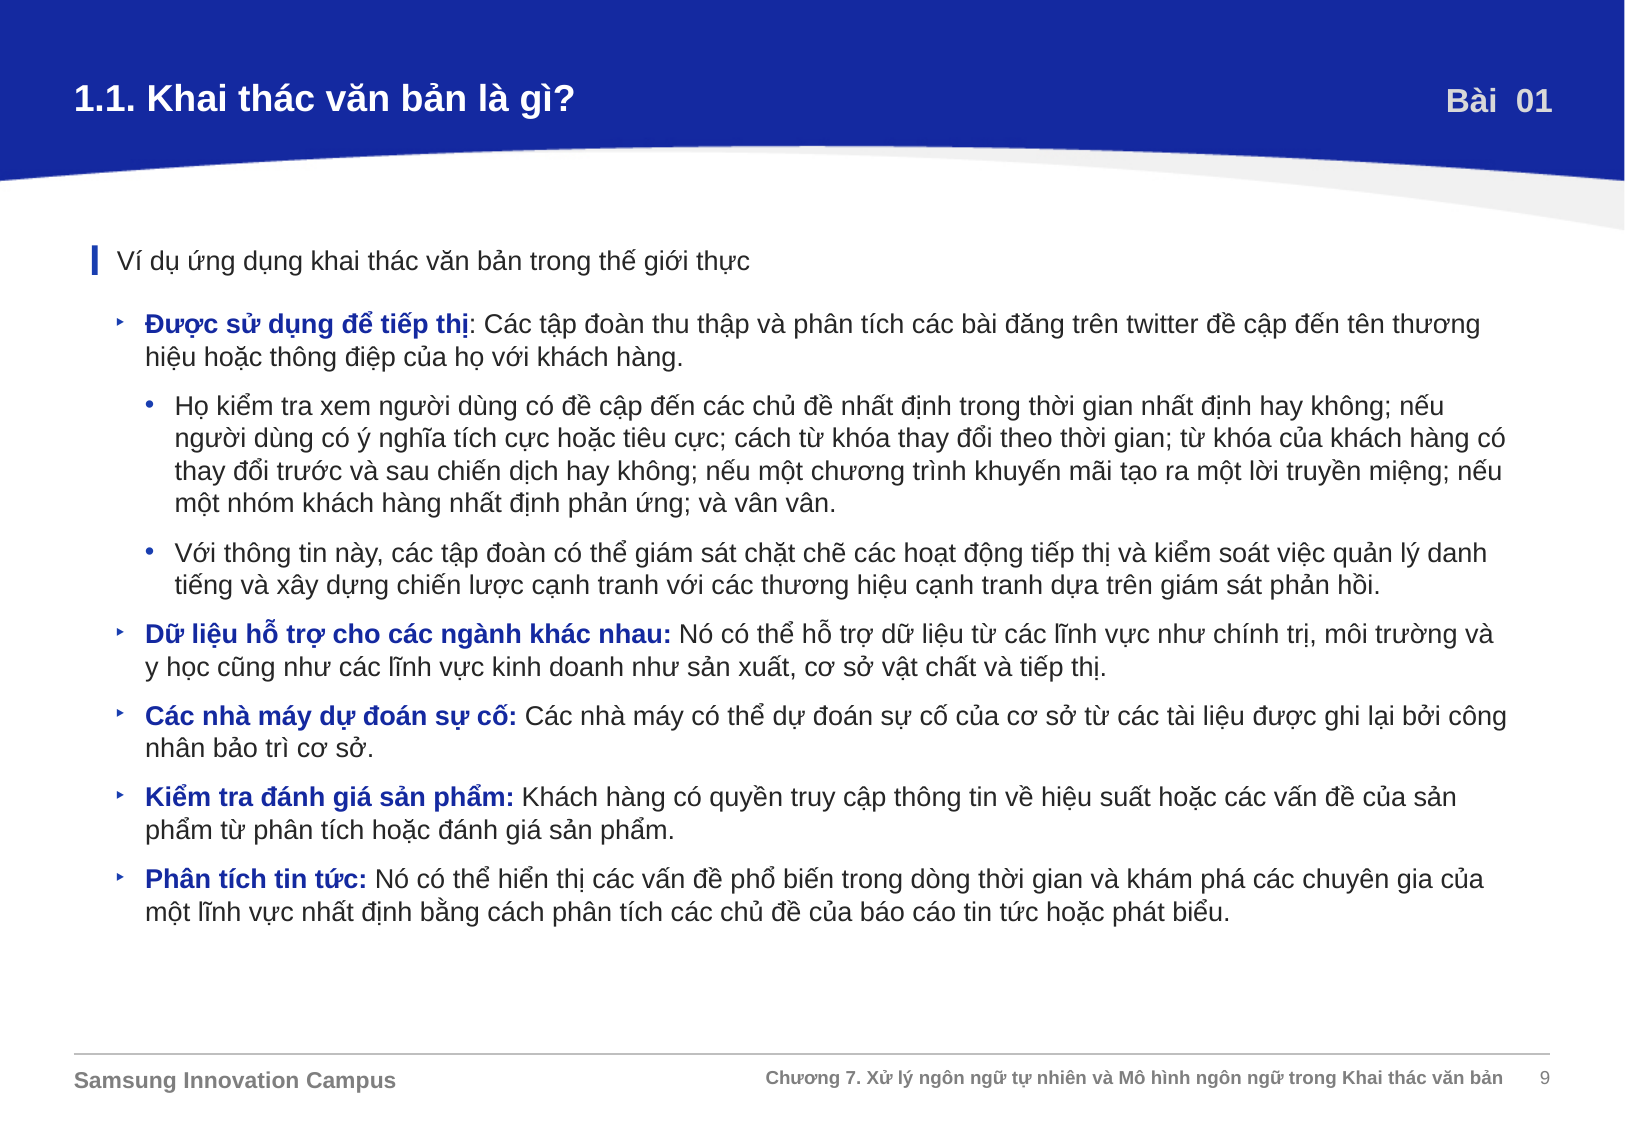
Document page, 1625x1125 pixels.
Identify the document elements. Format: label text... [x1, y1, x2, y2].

picture [0, 0, 1625, 1125]
text_box Được sử dụng để tiếp thị: Các tập đoàn thu thập và phân tích các bài đăng trên twitter đề cập đến tên thương hiệu hoặc thông điệp của họ với khách hàng. Họ kiểm tra xem người dùng có đề cập đến các chủ đề nhất định trong thời gian nhất định hay không; nếu người dùng có ý nghĩa tích cực hoặc tiêu cực; cách từ khóa thay đổi theo thời gian; từ khóa của khách hàng có thay đổi trước và sau chiến dịch hay không; nếu một chương trình khuyến mãi tạo ra một lời truyền miệng; nếu một nhóm khách hàng nhất định phản ứng; và vân vân. Với thông tin này, các tập đoàn có thể giám sát chặt chẽ các hoạt động tiếp thị và kiểm soát việc quản lý danh tiếng và xây dựng chiến lược cạnh tranh với các thương hiệu cạnh tranh dựa trên giám sát phản hồi. Dữ liệu hỗ trợ cho các ngành khác nhau: Nó có thể hỗ trợ dữ liệu từ các lĩnh vực như chính trị, môi trường và y học cũng như các lĩnh vực kinh doanh như sản xuất, cơ sở vật chất và tiếp thị. Các nhà máy dự đoán sự cố: Các nhà máy có thể dự đoán sự cố của cơ sở từ các tài liệu được ghi lại bởi công nhân bảo trì cơ sở. Kiểm tra đánh giá sản phẩm: Khách hàng có quyền truy cập thông tin về hiệu suất hoặc các vấn đề của sản phẩm từ phân tích hoặc đánh giá sản phẩm. Phân tích tin tức: Nó có thể hiển thị các vấn đề phổ biến trong dòng thời gian và khám phá các chuyên gia của một lĩnh vực nhất định bằng cách phân tích các chủ đề của báo cáo tin tức hoặc phát biểu. [115, 294, 1532, 939]
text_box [73, 73, 1554, 120]
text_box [91, 243, 1533, 277]
